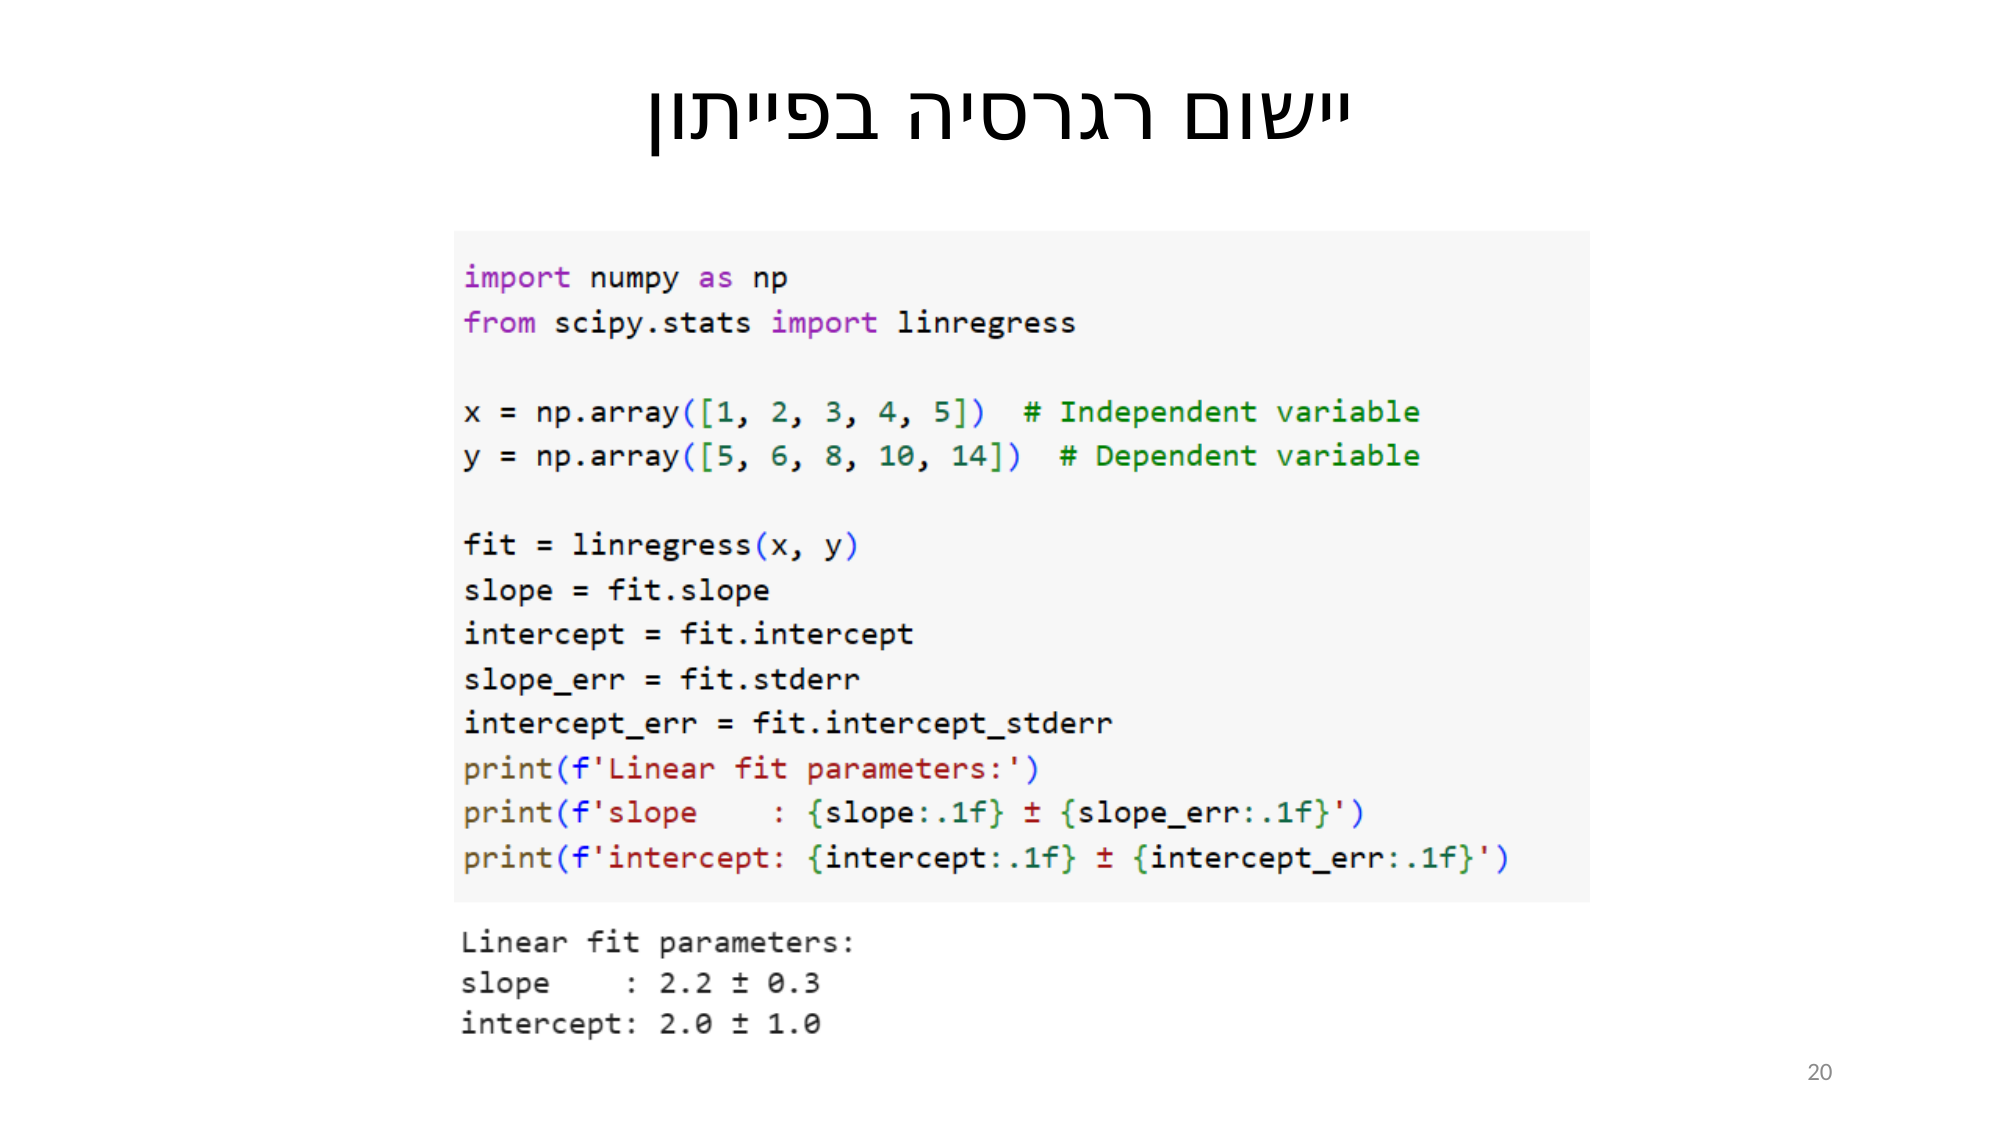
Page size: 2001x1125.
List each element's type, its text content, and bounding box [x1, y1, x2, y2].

text_box יישום רגרסיה בפייתון [137, 59, 1863, 191]
slide_number 20 [1792, 1042, 1863, 1099]
picture [454, 225, 1590, 1073]
